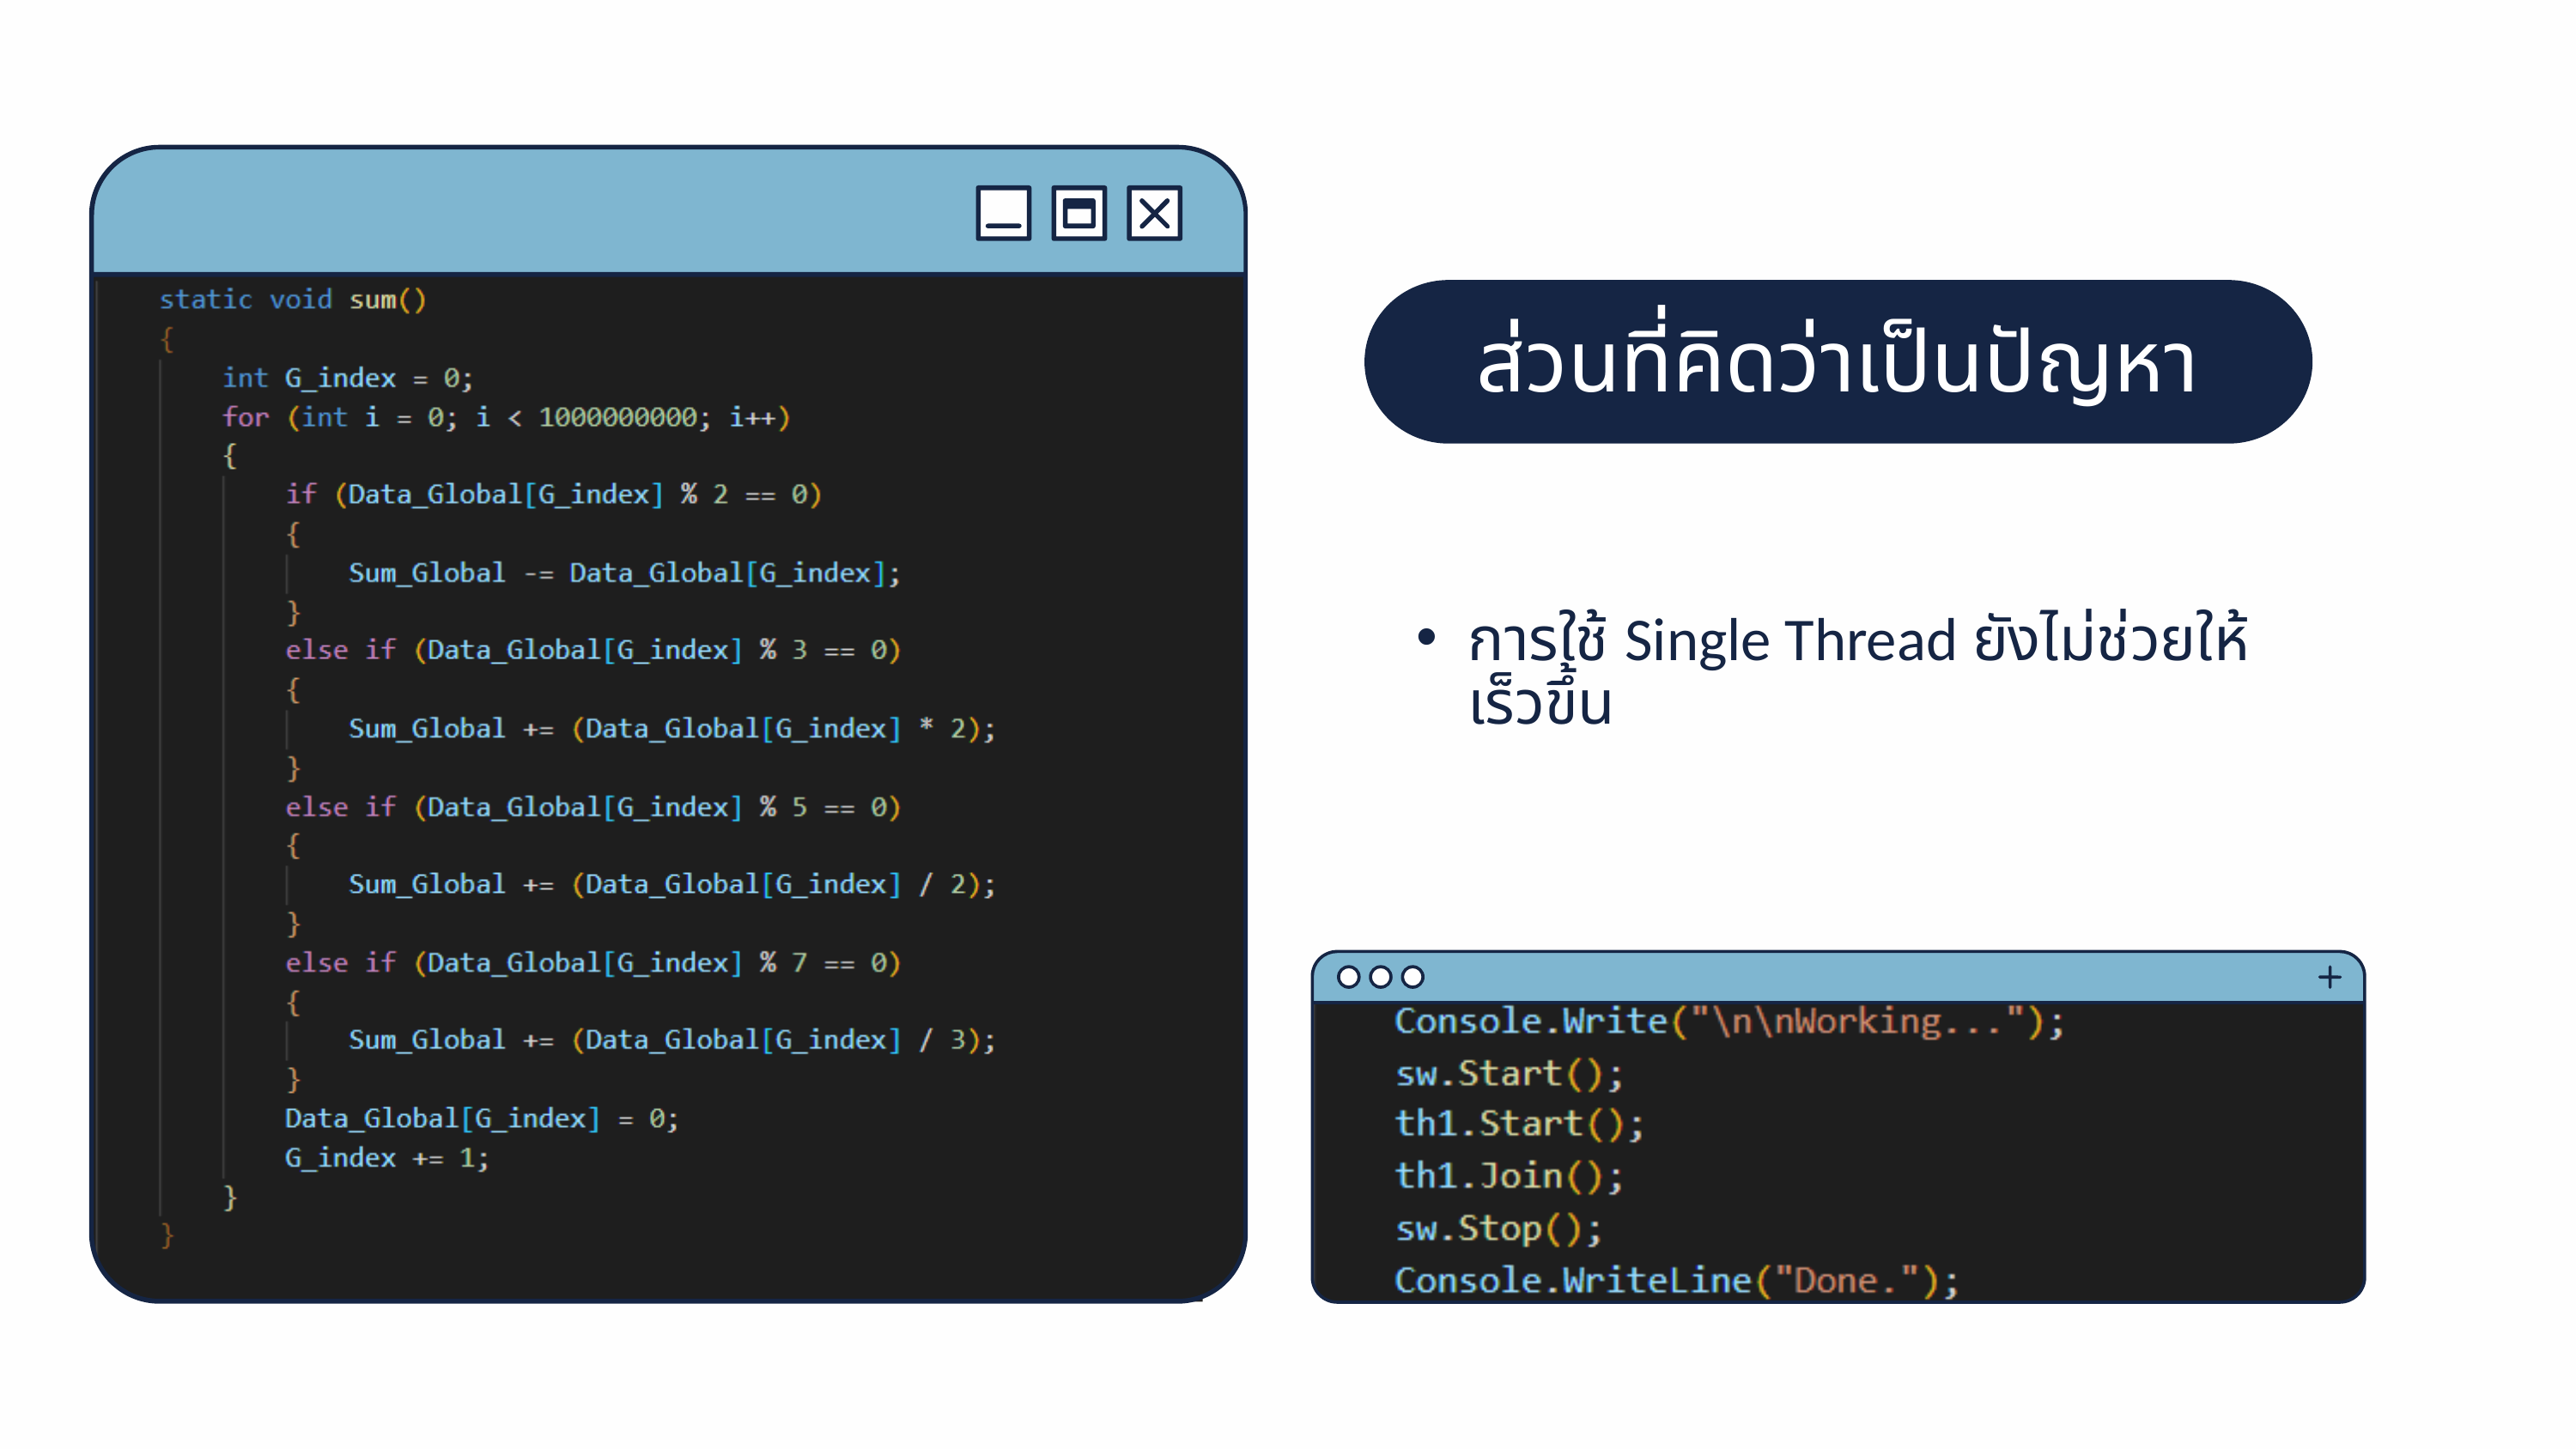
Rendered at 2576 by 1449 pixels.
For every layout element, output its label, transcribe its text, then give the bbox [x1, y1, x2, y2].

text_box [1364, 279, 2313, 444]
text_box การใช้ Single Thread ยังไม่ช่วยให้เร็วขึ้น [1364, 609, 2312, 737]
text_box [1310, 949, 2366, 1304]
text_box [88, 144, 1249, 1304]
